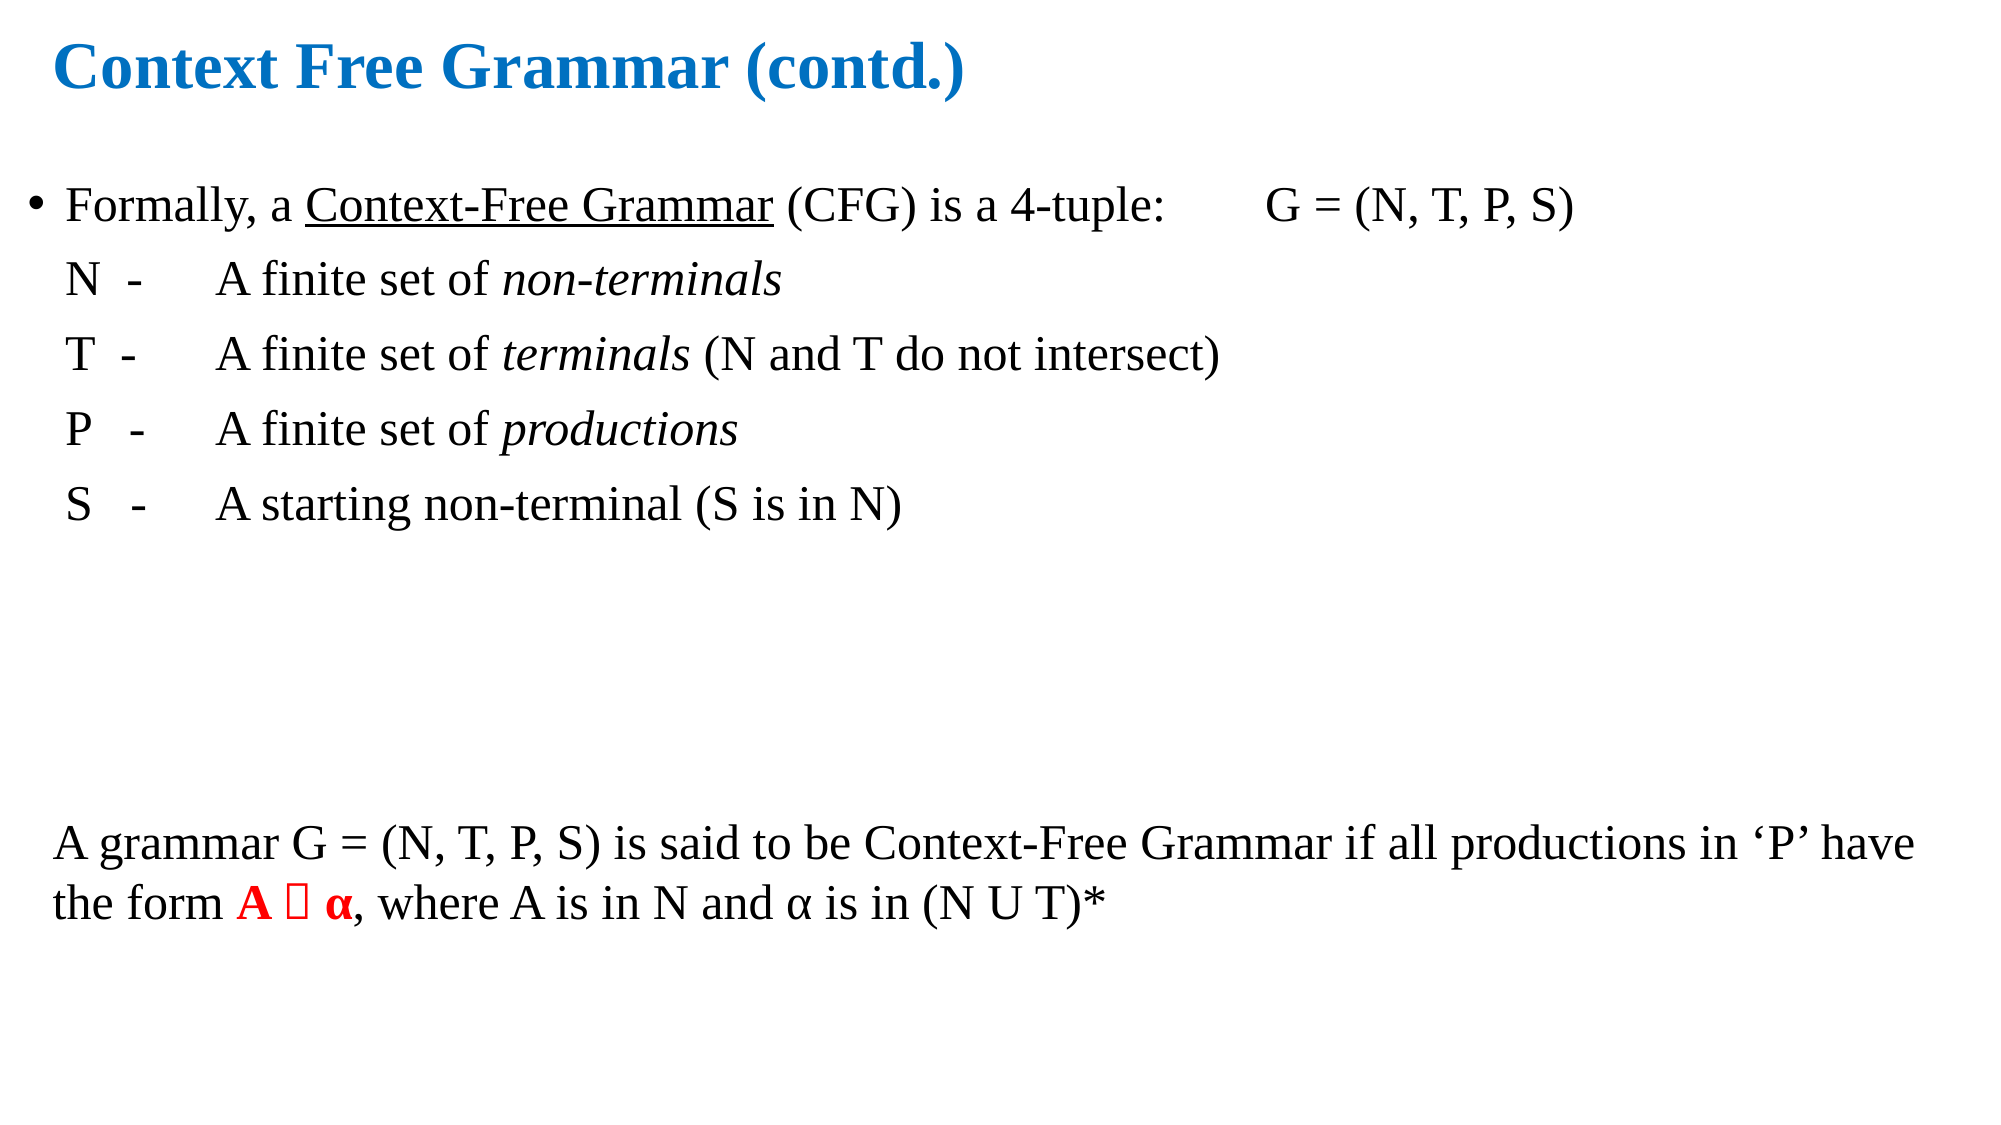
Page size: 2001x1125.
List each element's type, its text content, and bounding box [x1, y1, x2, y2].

text_box Context Free Grammar (contd.) [37, 14, 1397, 110]
text_box A grammar G = (N, T, P, S) is said to be Context-Free Grammar if all productions in ‘P’ have the form A  α, where A is in N and α is in (N U T)* [37, 802, 1967, 937]
list Formally, a Context-Free Grammar (CFG) is a 4-tuple: G = (N, T, P, S) N - A finite set of non-terminals T - A finite set of terminals (N and T do not intersect) P - A finite set of productions S - A starting non-terminal (S is in N) [12, 14, 1985, 1103]
